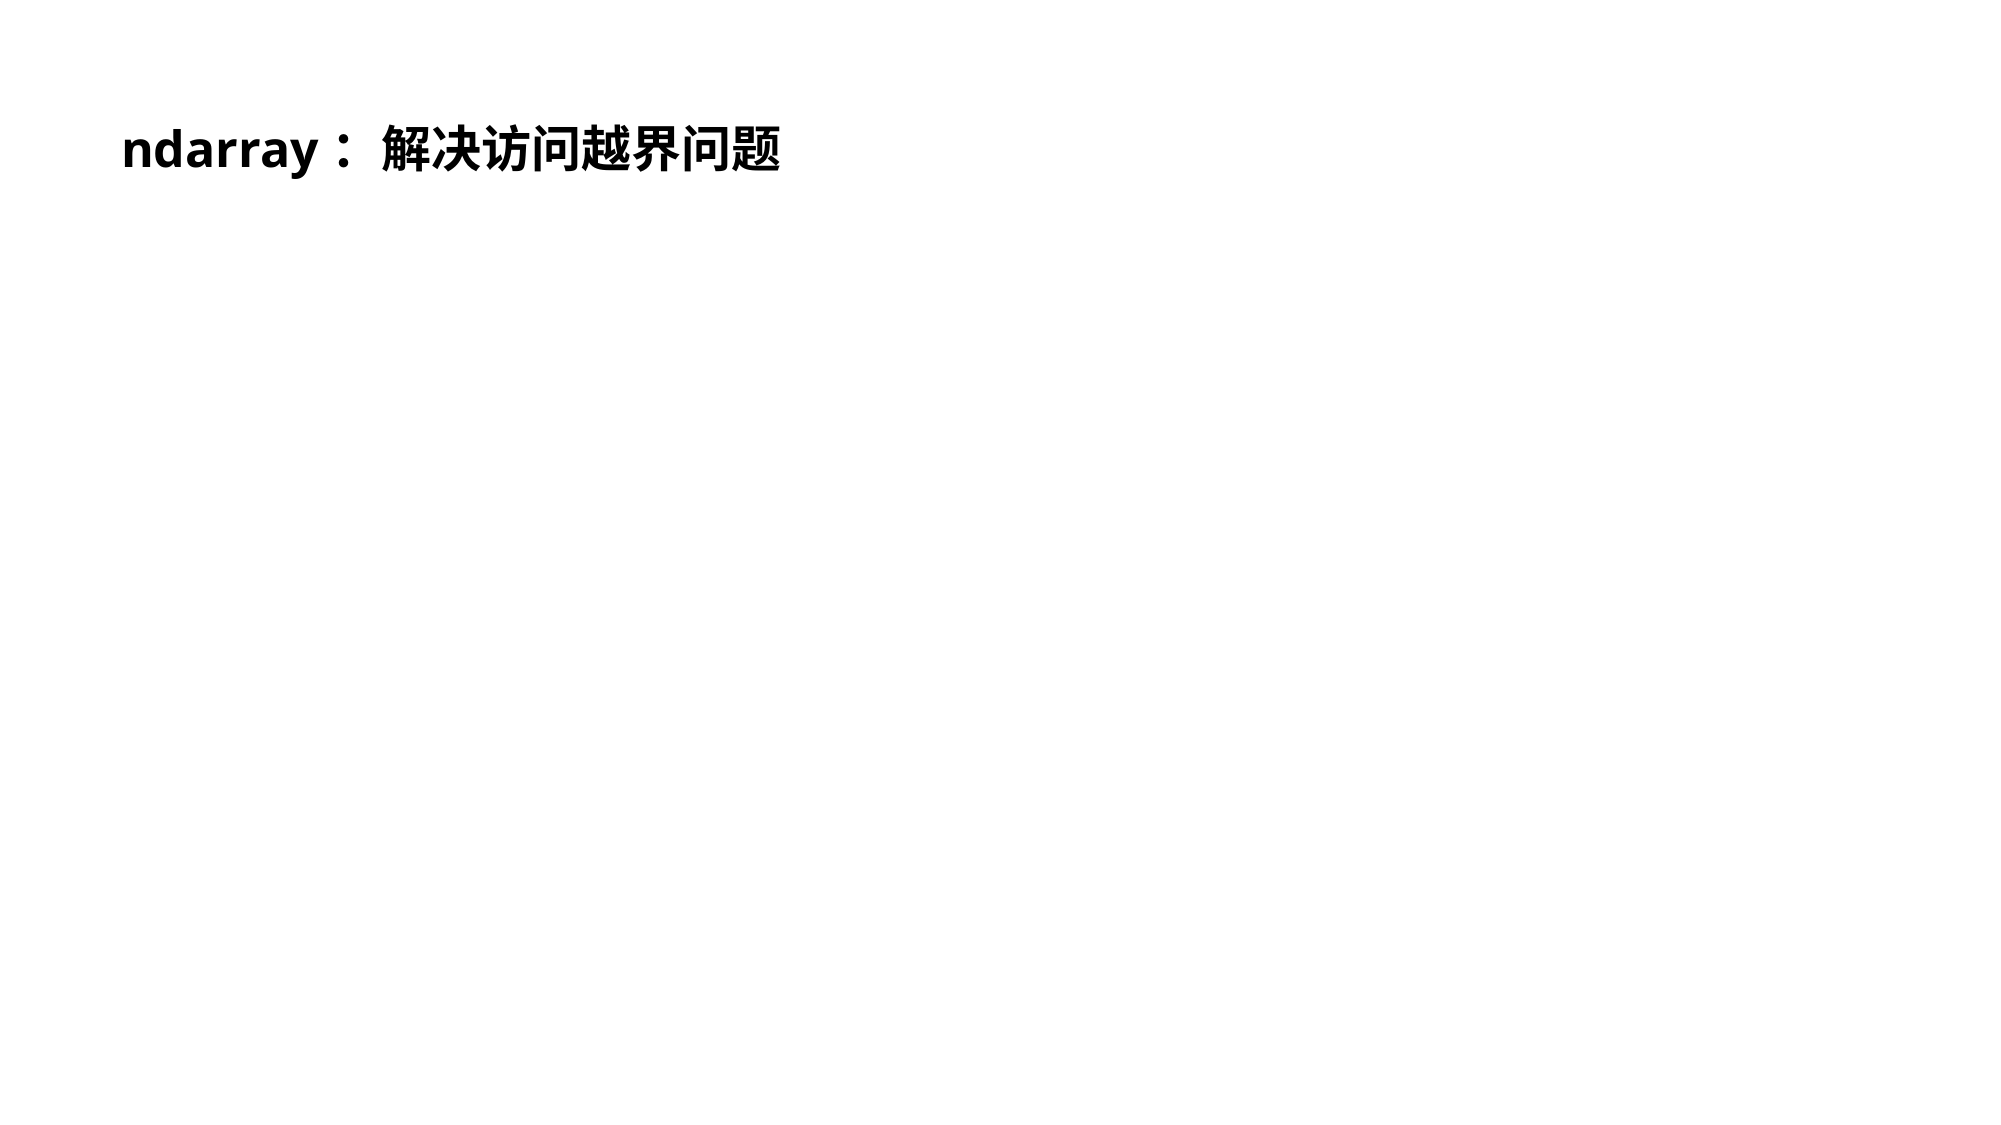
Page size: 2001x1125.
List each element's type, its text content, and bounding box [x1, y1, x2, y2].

title ndarray：解决访问越界问题 [106, 42, 1832, 260]
